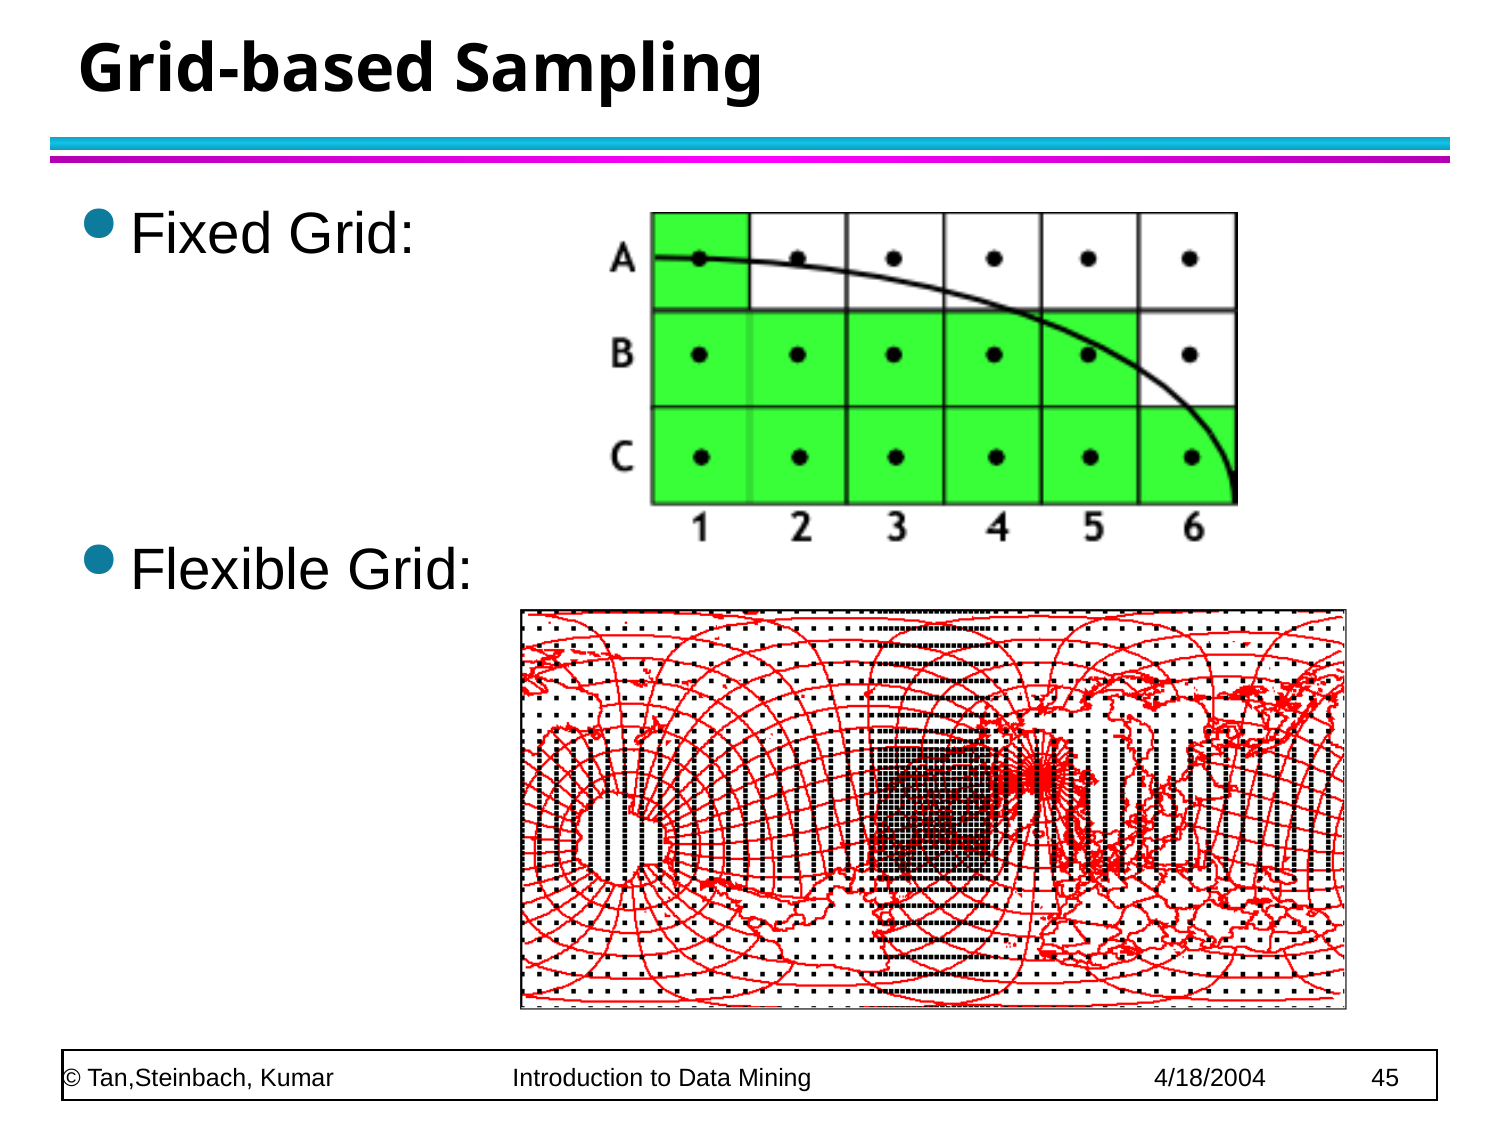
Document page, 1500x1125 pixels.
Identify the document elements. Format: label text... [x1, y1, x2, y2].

list Fixed Grid: Flexible Grid: [66, 186, 838, 1038]
title Grid-based Sampling [61, 24, 1422, 113]
picture [519, 608, 1351, 1013]
picture [608, 212, 1238, 553]
